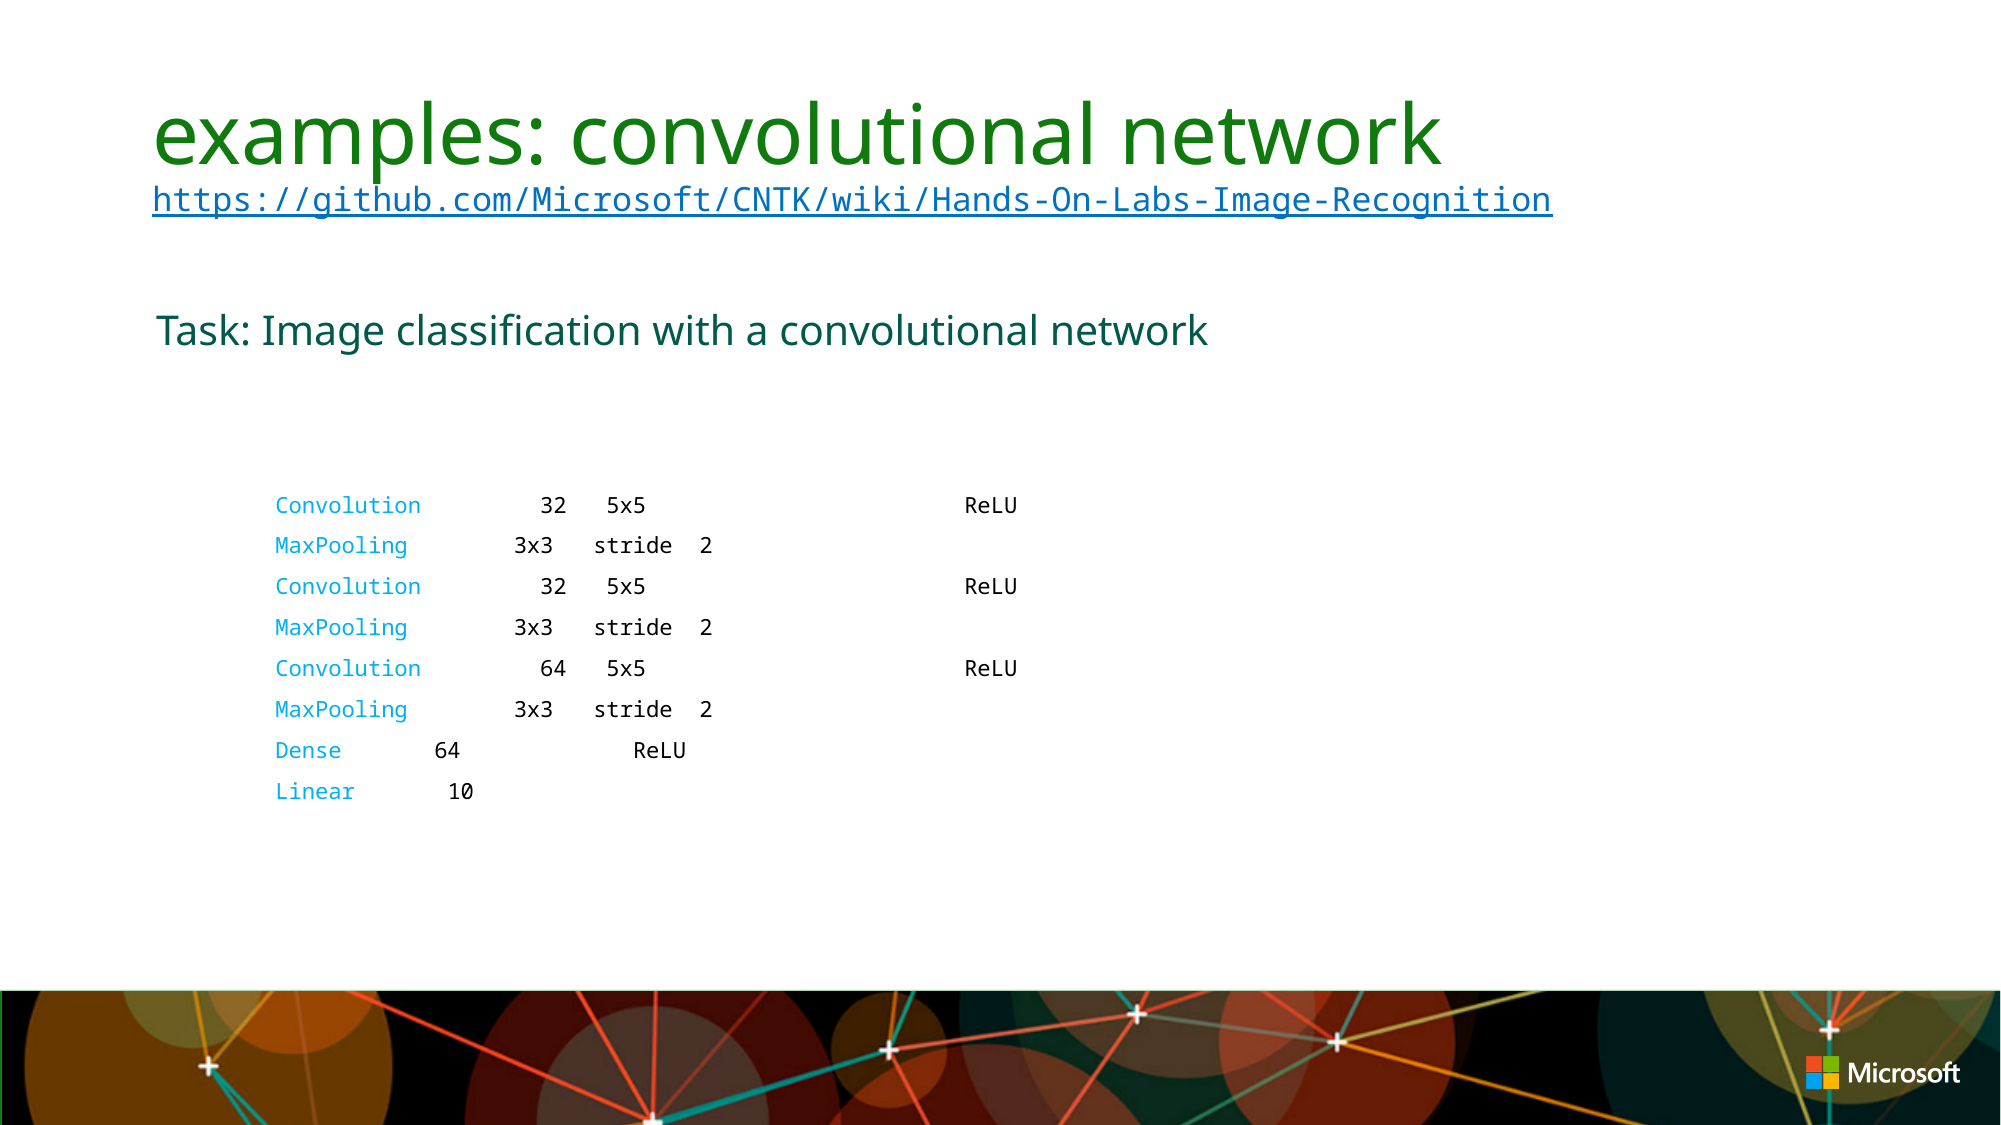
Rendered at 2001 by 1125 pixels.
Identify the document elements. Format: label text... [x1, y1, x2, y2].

list Task: Image classification with a convolutional network model (features) = { featNorm = features - 128 l1 = ConvolutionalLayer {32, (5x5), pad=true, activation=ReLU, initValueScale=0.1557/256} (featNorm) p1 = MaxPoolingLayer {(3x3), stride=(2:2)} (l1) l2 = ConvolutionalLayer {32, (5x5), pad=true, activation=ReLU, initValueScale=0.2} (p1) p2 = MaxPoolingLayer {(3x3), stride=(2:2)} (l2) l3 = ConvolutionalLayer {64, (5x5), pad=true, activation=ReLU, initValueScale=0.2} (p2) p3 = MaxPoolingLayer {(3x3), stride=(2:2)} (l3) d1 = DenseLayer {64, activation=ReLU, initValueScale=1.697} (p3) z = LinearLayer {10, initValueScale=0.212} (d1) }.z [141, 236, 1867, 854]
title examples: convolutional network https://github.com/Microsoft/CNTK/wiki/Hands-On-Labs-Image-Recognition [137, 67, 1863, 285]
picture [0, 0, 2001, 1125]
